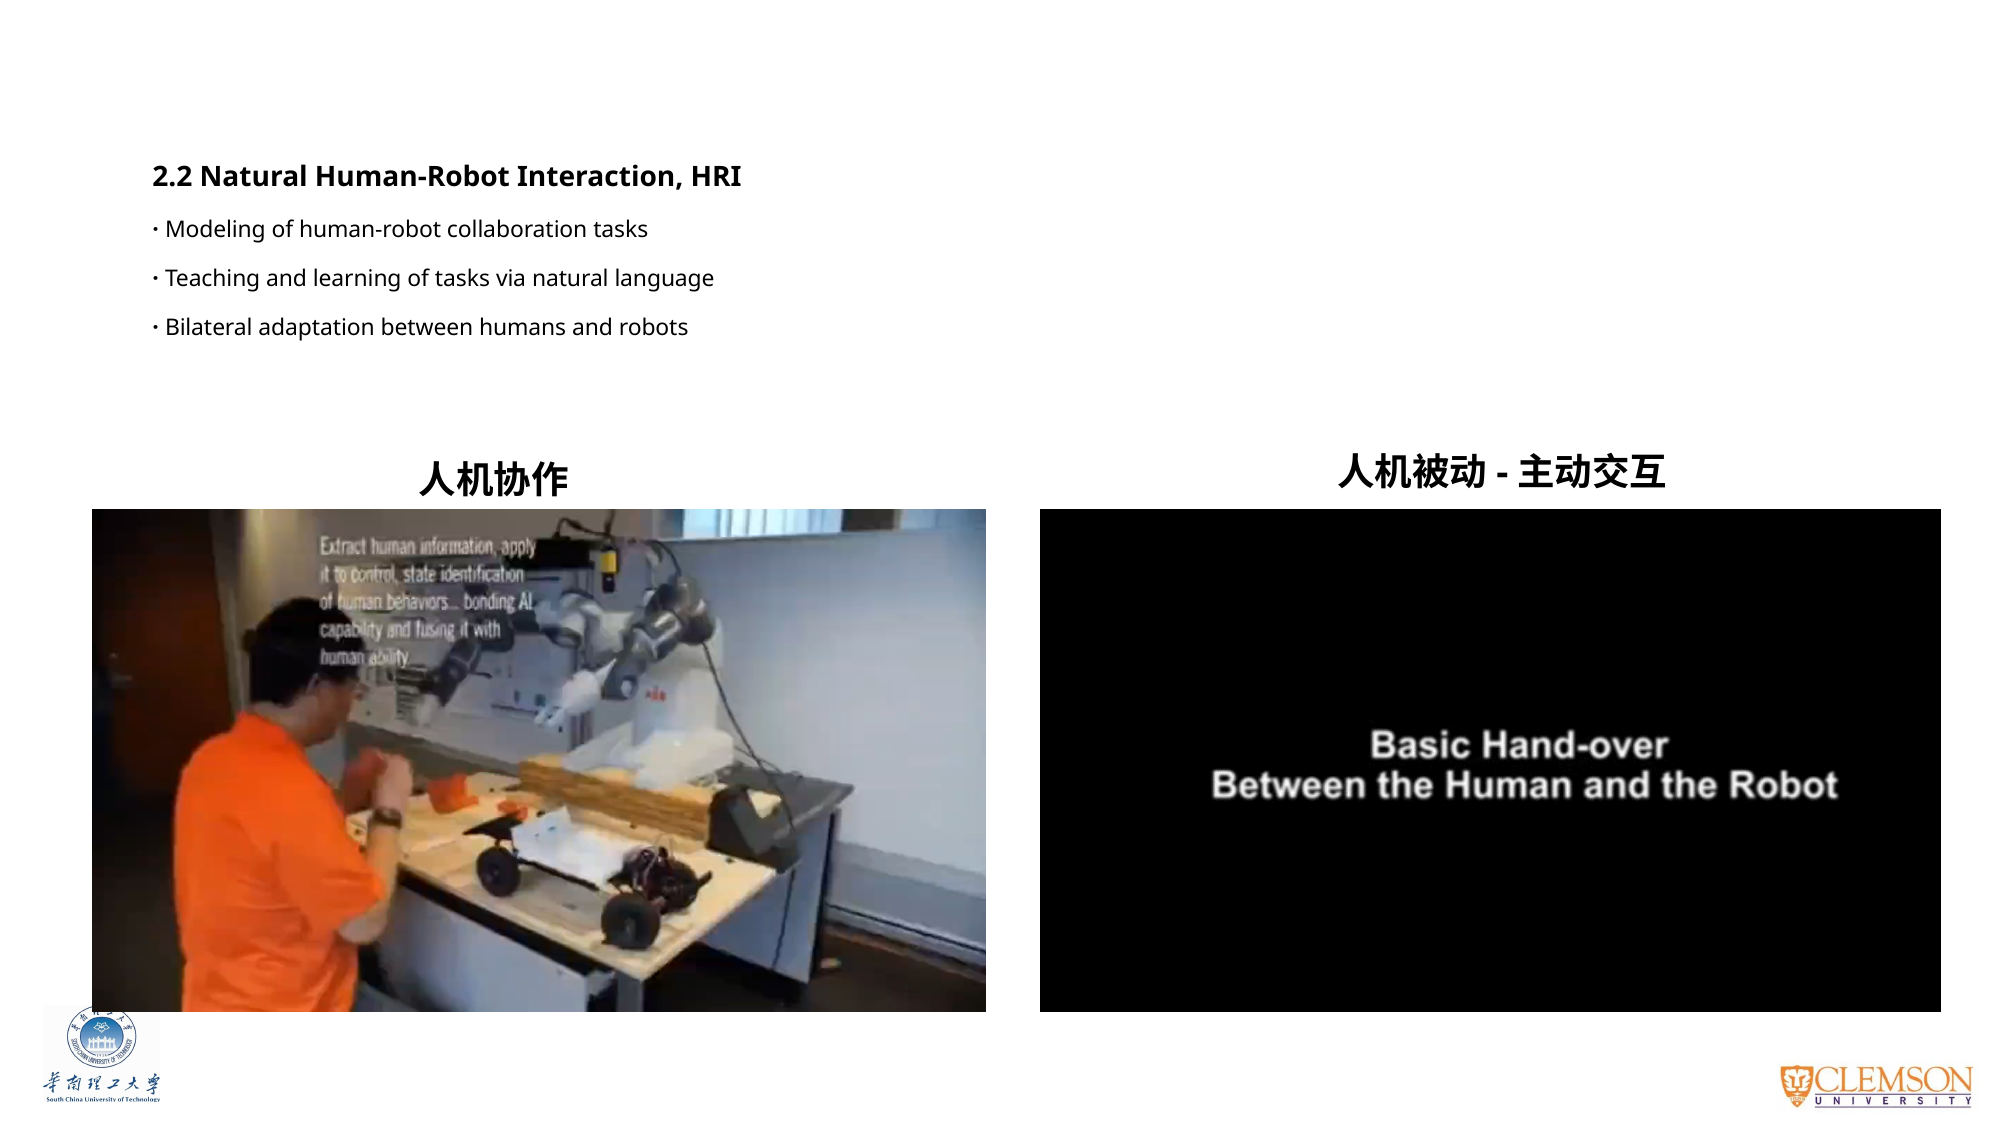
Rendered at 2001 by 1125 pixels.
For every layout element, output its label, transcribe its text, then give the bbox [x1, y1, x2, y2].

picture [1775, 1059, 1981, 1113]
title 2.2 Natural Human-Robot Interaction, HRI · Modeling of human-robot collaboration tasks · Teaching and learning of tasks via natural language · Bilateral adaptation between humans and robots [137, 154, 1863, 372]
text_box 人机协作 [403, 448, 729, 509]
text_box 人机被动-主动交互 [1322, 440, 1793, 501]
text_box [91, 509, 987, 1013]
picture [43, 1005, 160, 1102]
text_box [1039, 509, 1942, 1013]
